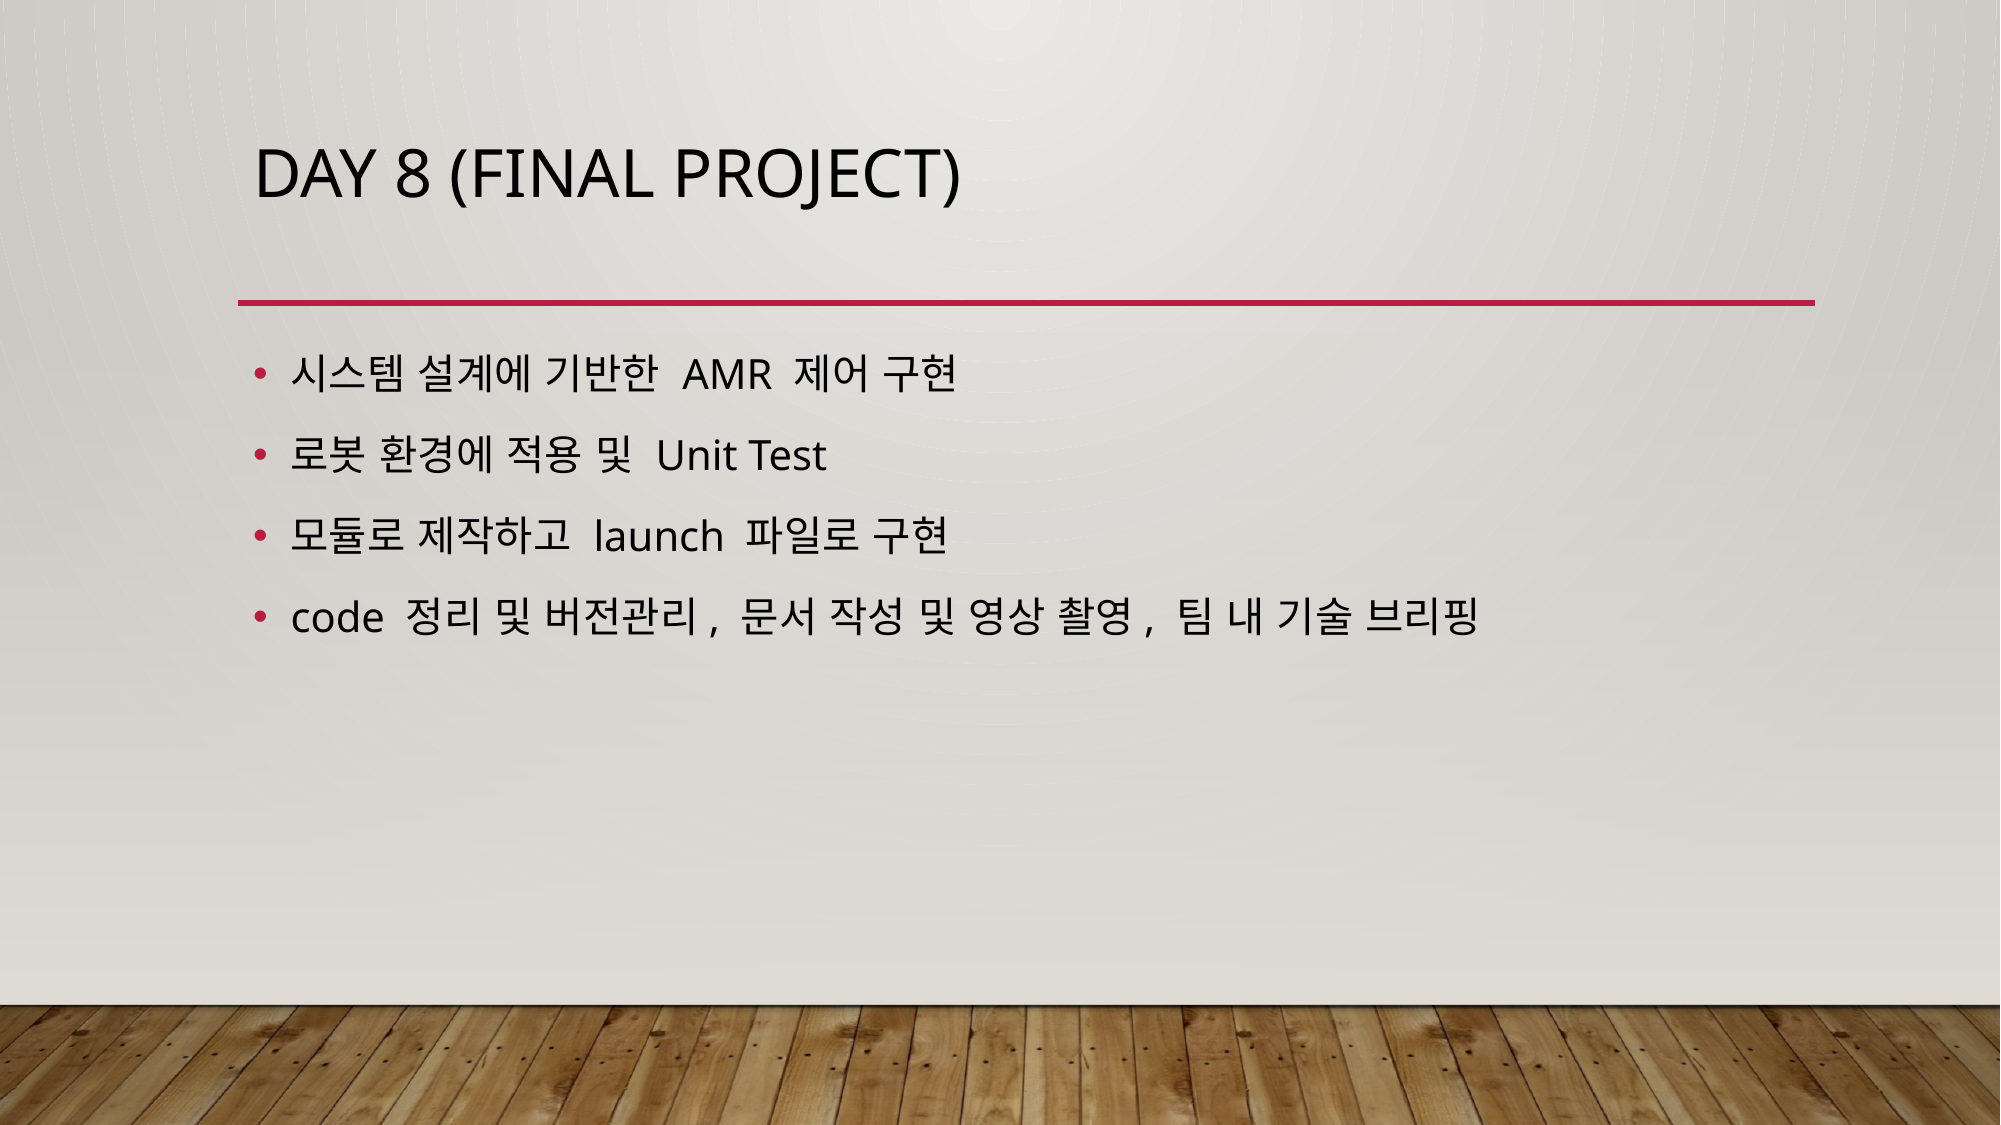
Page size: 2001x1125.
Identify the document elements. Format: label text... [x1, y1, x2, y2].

picture [0, 1005, 2000, 1125]
title Day 8 (final project) [238, 131, 1814, 305]
list 시스템 설계에 기반한 AMR 제어 구현 로봇 환경에 적용 및 Unit Test 모듈로 제작하고 launch 파일로 구현 code 정리 및 버전관리, 문서 작성 및 영상 촬영, 팀 내 기술 브리핑 [238, 330, 1814, 897]
